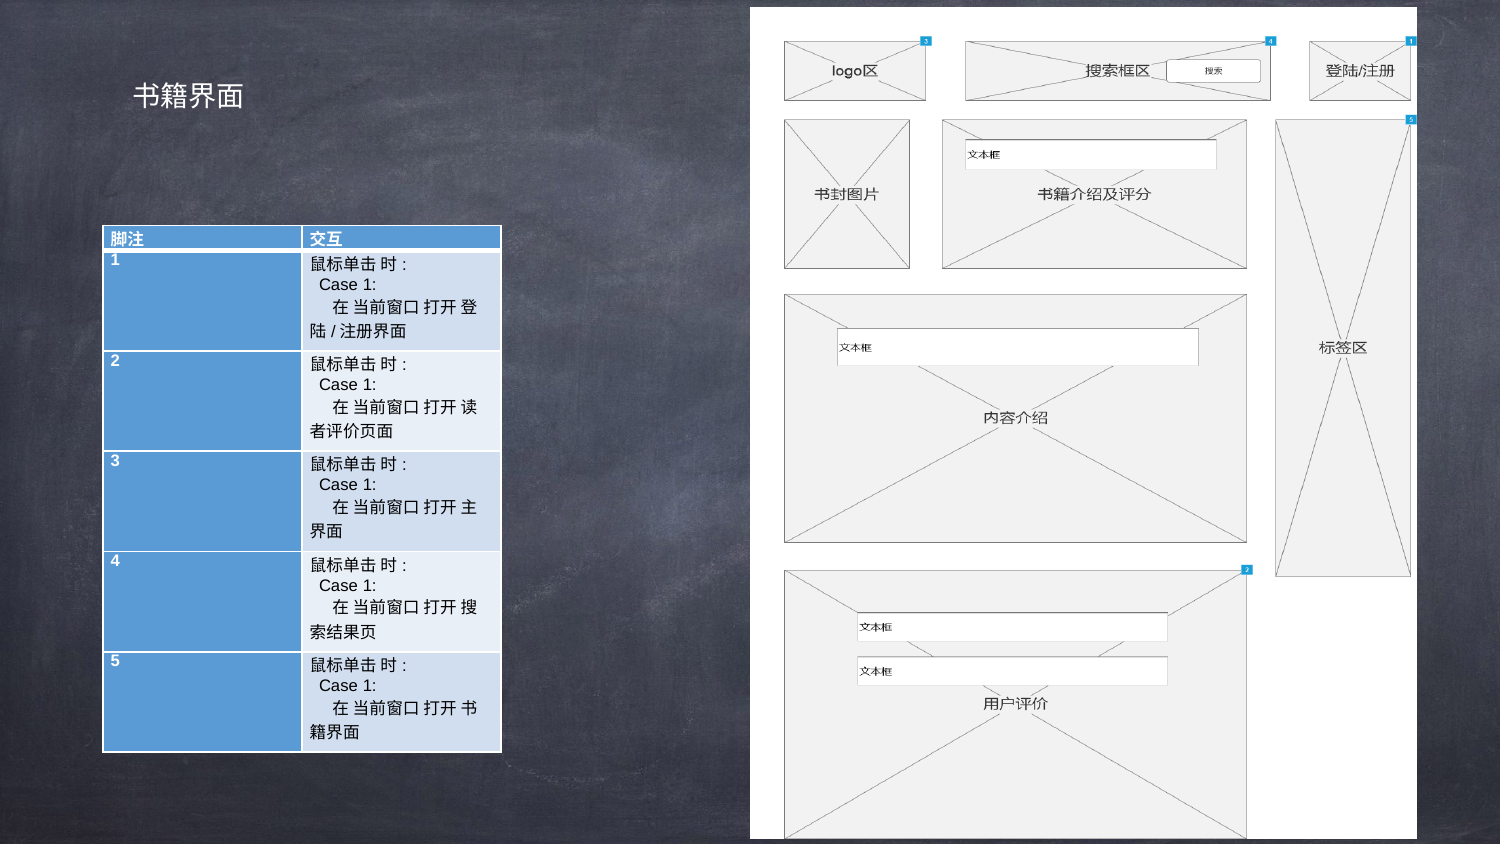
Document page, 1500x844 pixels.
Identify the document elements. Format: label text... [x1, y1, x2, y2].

table_header 脚注 [104, 226, 301, 248]
table_cell 鼠标单击 时: Case 1: 在 当前窗口 打开 书籍界面 [303, 653, 500, 751]
table_cell 1 [104, 253, 301, 350]
picture [0, 0, 1500, 844]
table_cell 5 [104, 653, 301, 751]
table_cell 4 [104, 552, 301, 651]
table_cell 鼠标单击 时: Case 1: 在 当前窗口 打开 读者评价页面 [303, 352, 500, 450]
table_header 交互 [303, 226, 500, 248]
table_cell 3 [104, 452, 301, 551]
table_cell 鼠标单击 时: Case 1: 在 当前窗口 打开 登陆/注册界面 [303, 253, 500, 350]
table_cell 鼠标单击 时: Case 1: 在 当前窗口 打开 主界面 [303, 452, 500, 551]
table_cell 2 [104, 352, 301, 450]
text_box 书籍界面 [117, 70, 378, 120]
table_cell 鼠标单击 时: Case 1: 在 当前窗口 打开 搜索结果页 [303, 552, 500, 651]
